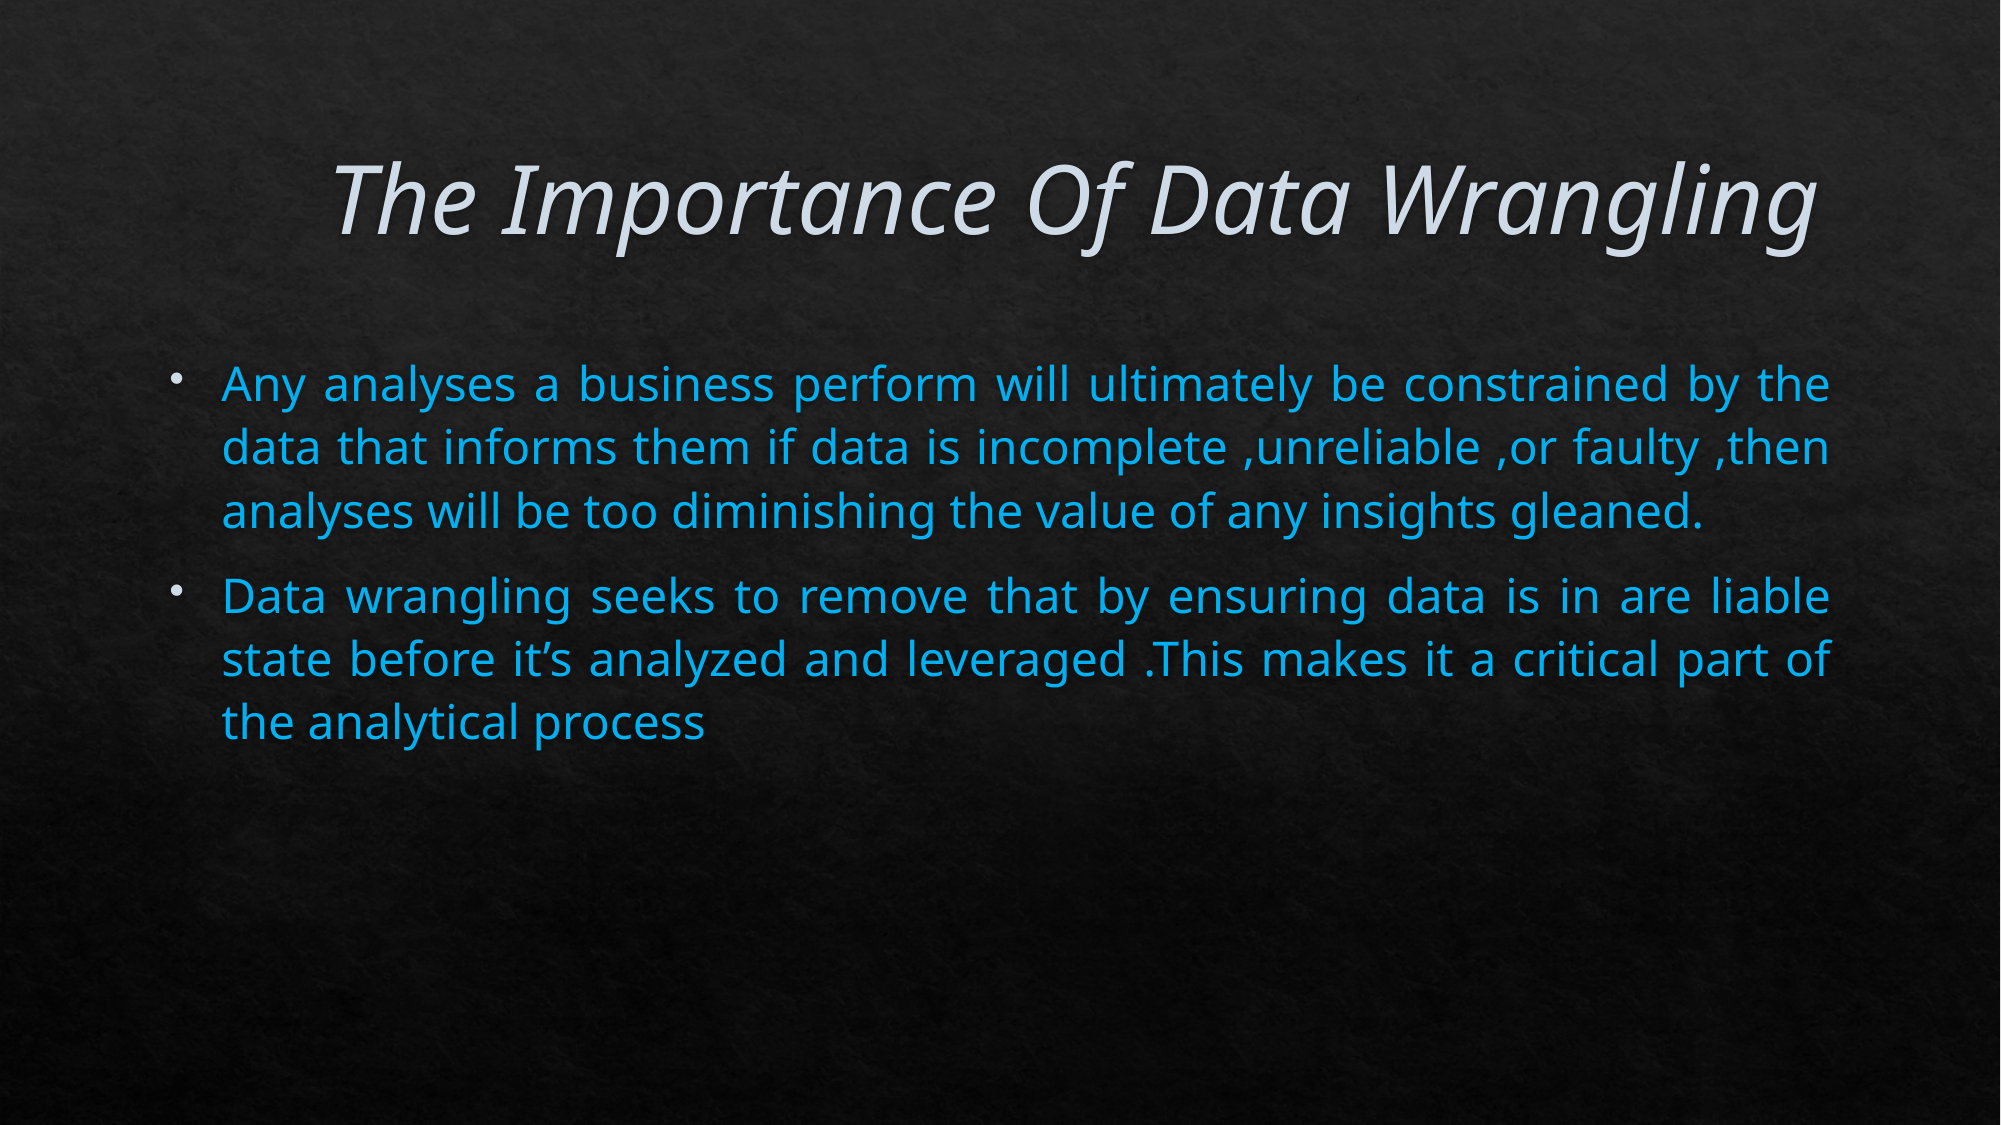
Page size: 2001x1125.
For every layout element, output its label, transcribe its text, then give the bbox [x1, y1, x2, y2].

title The Importance Of Data Wrangling [149, 99, 1849, 307]
list Any analyses a business perform will ultimately be constrained by the data that informs them if data is incomplete ,unreliable ,or faulty ,then analyses will be too diminishing the value of any insights gleaned. Data wrangling seeks to remove that by ensuring data is in are liable state before it’s analyzed and leveraged .This makes it a critical part of the analytical process [149, 340, 1849, 950]
